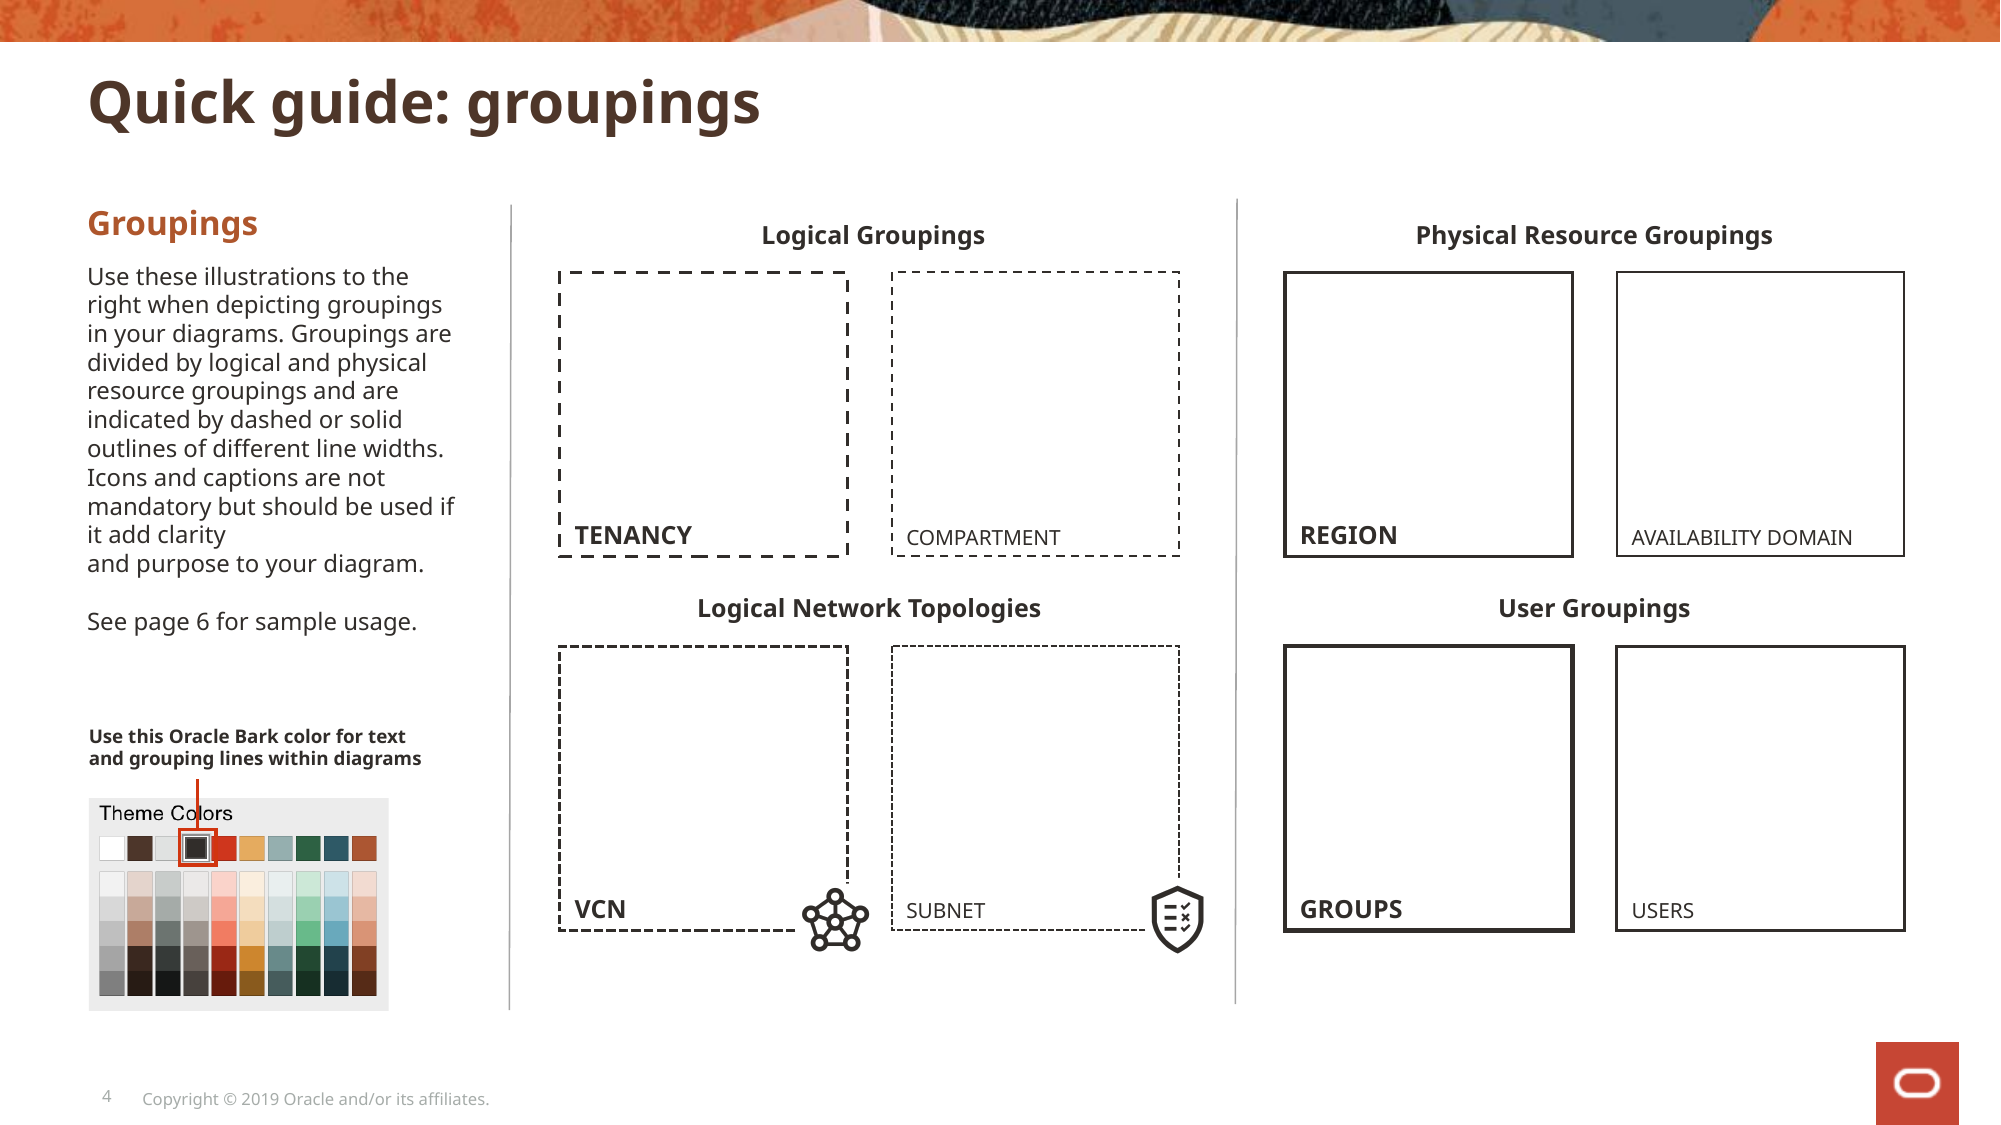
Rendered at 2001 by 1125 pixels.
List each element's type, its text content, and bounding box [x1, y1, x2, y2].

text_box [891, 646, 1223, 965]
text_box GROUPS [1284, 646, 1573, 931]
footer Copyright © 2019 Oracle and/or its affiliates. [142, 1068, 1230, 1125]
text_box AVAILABILITY DOMAIN [1616, 272, 1905, 557]
title Quick guide: groupings [87, 40, 799, 144]
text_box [88, 724, 426, 1011]
list Use these illustrations to the right when depicting groupings in your diagrams. Groupings are divided by logical and physical resource groupings and are indicated by dashed or solid outlines of different line widths. Icons and captions are not mandatory but should be used if it add clarity and purpose to your diagram. See page 6 for sample usage. [87, 254, 476, 632]
text_box Logical Network Topologies [559, 571, 1180, 631]
text_box REGION [1284, 272, 1573, 557]
text_box User Groupings [1285, 571, 1905, 630]
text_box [559, 646, 874, 962]
text_box TENANCY [559, 272, 848, 557]
picture [0, 0, 2000, 42]
text_box COMPARTMENT [891, 272, 1180, 557]
text_box Logical Groupings [563, 198, 1184, 257]
text_box USERS [1616, 646, 1905, 931]
picture [1876, 1042, 1959, 1125]
list Groupings [87, 194, 590, 254]
text_box Physical Resource Groupings [1285, 198, 1905, 257]
